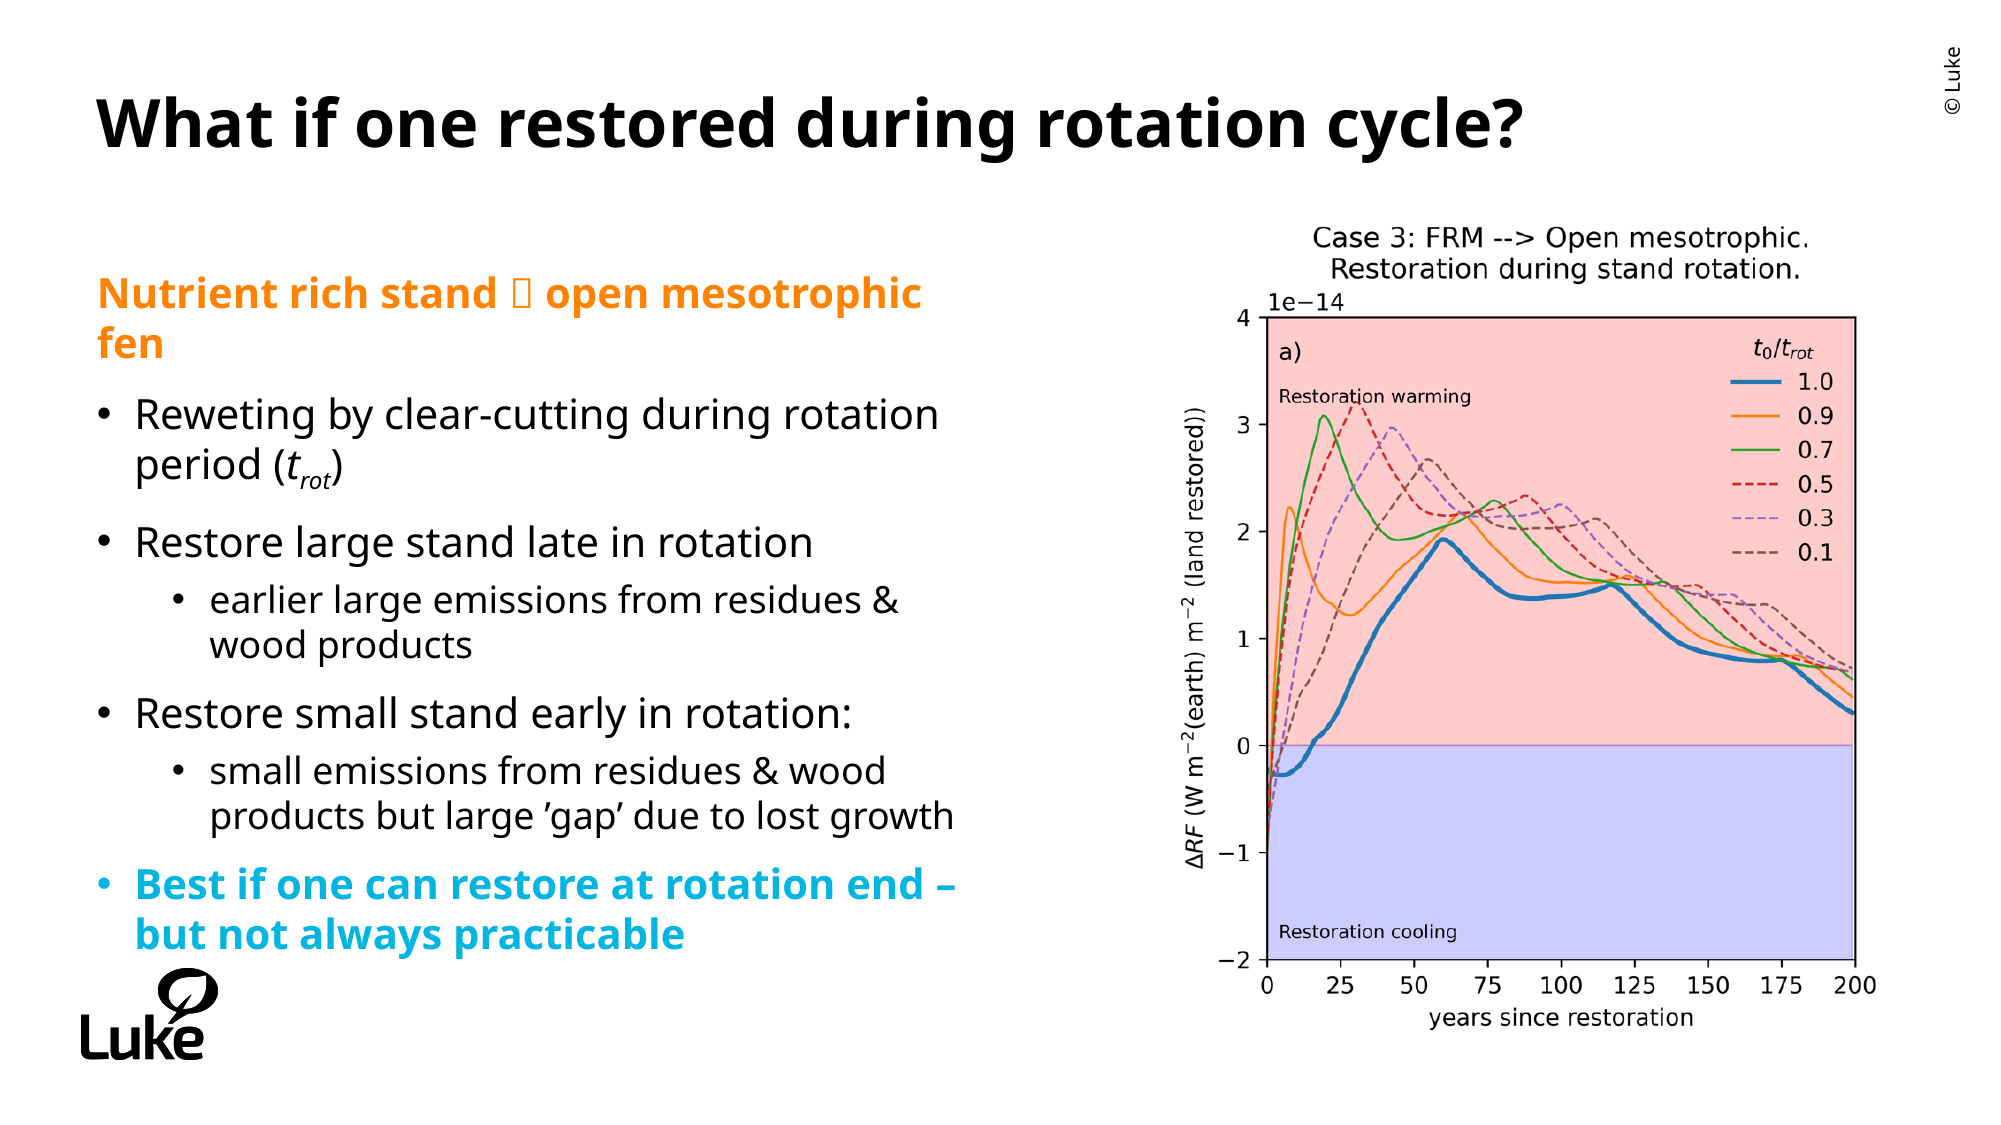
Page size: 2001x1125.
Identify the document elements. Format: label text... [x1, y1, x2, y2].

list Nutrient rich stand  open mesotrophic fen Reweting by clear-cutting during rotation period (trot) Restore large stand late in rotation earlier large emissions from residues & wood products Restore small stand early in rotation: small emissions from residues & wood products but large ’gap’ due to lost growth Best if one can restore at rotation end – but not always practicable [81, 259, 1000, 945]
picture [1142, 220, 1883, 1043]
title What if one restored during rotation cycle? [81, 82, 1906, 238]
picture [81, 968, 218, 1060]
